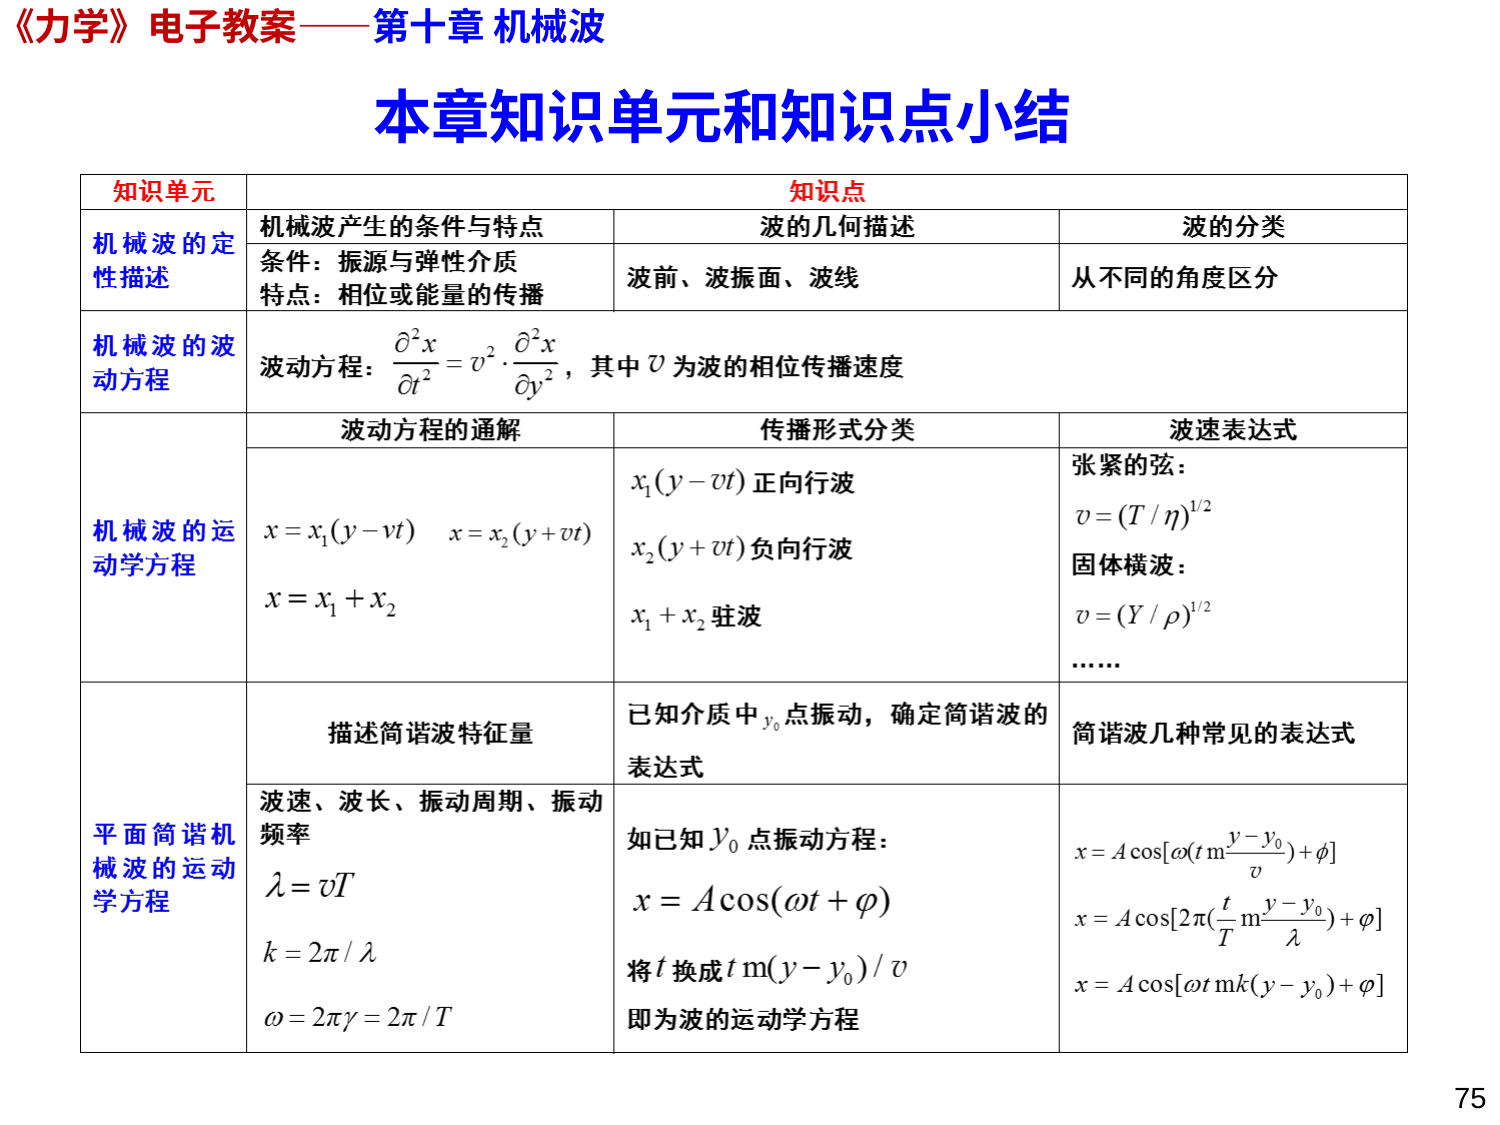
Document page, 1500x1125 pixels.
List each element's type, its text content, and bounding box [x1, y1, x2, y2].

text_box 本章知识单元和知识点小结 [358, 73, 1087, 158]
picture [80, 174, 1420, 1088]
slide_number 75 [1151, 1071, 1500, 1107]
